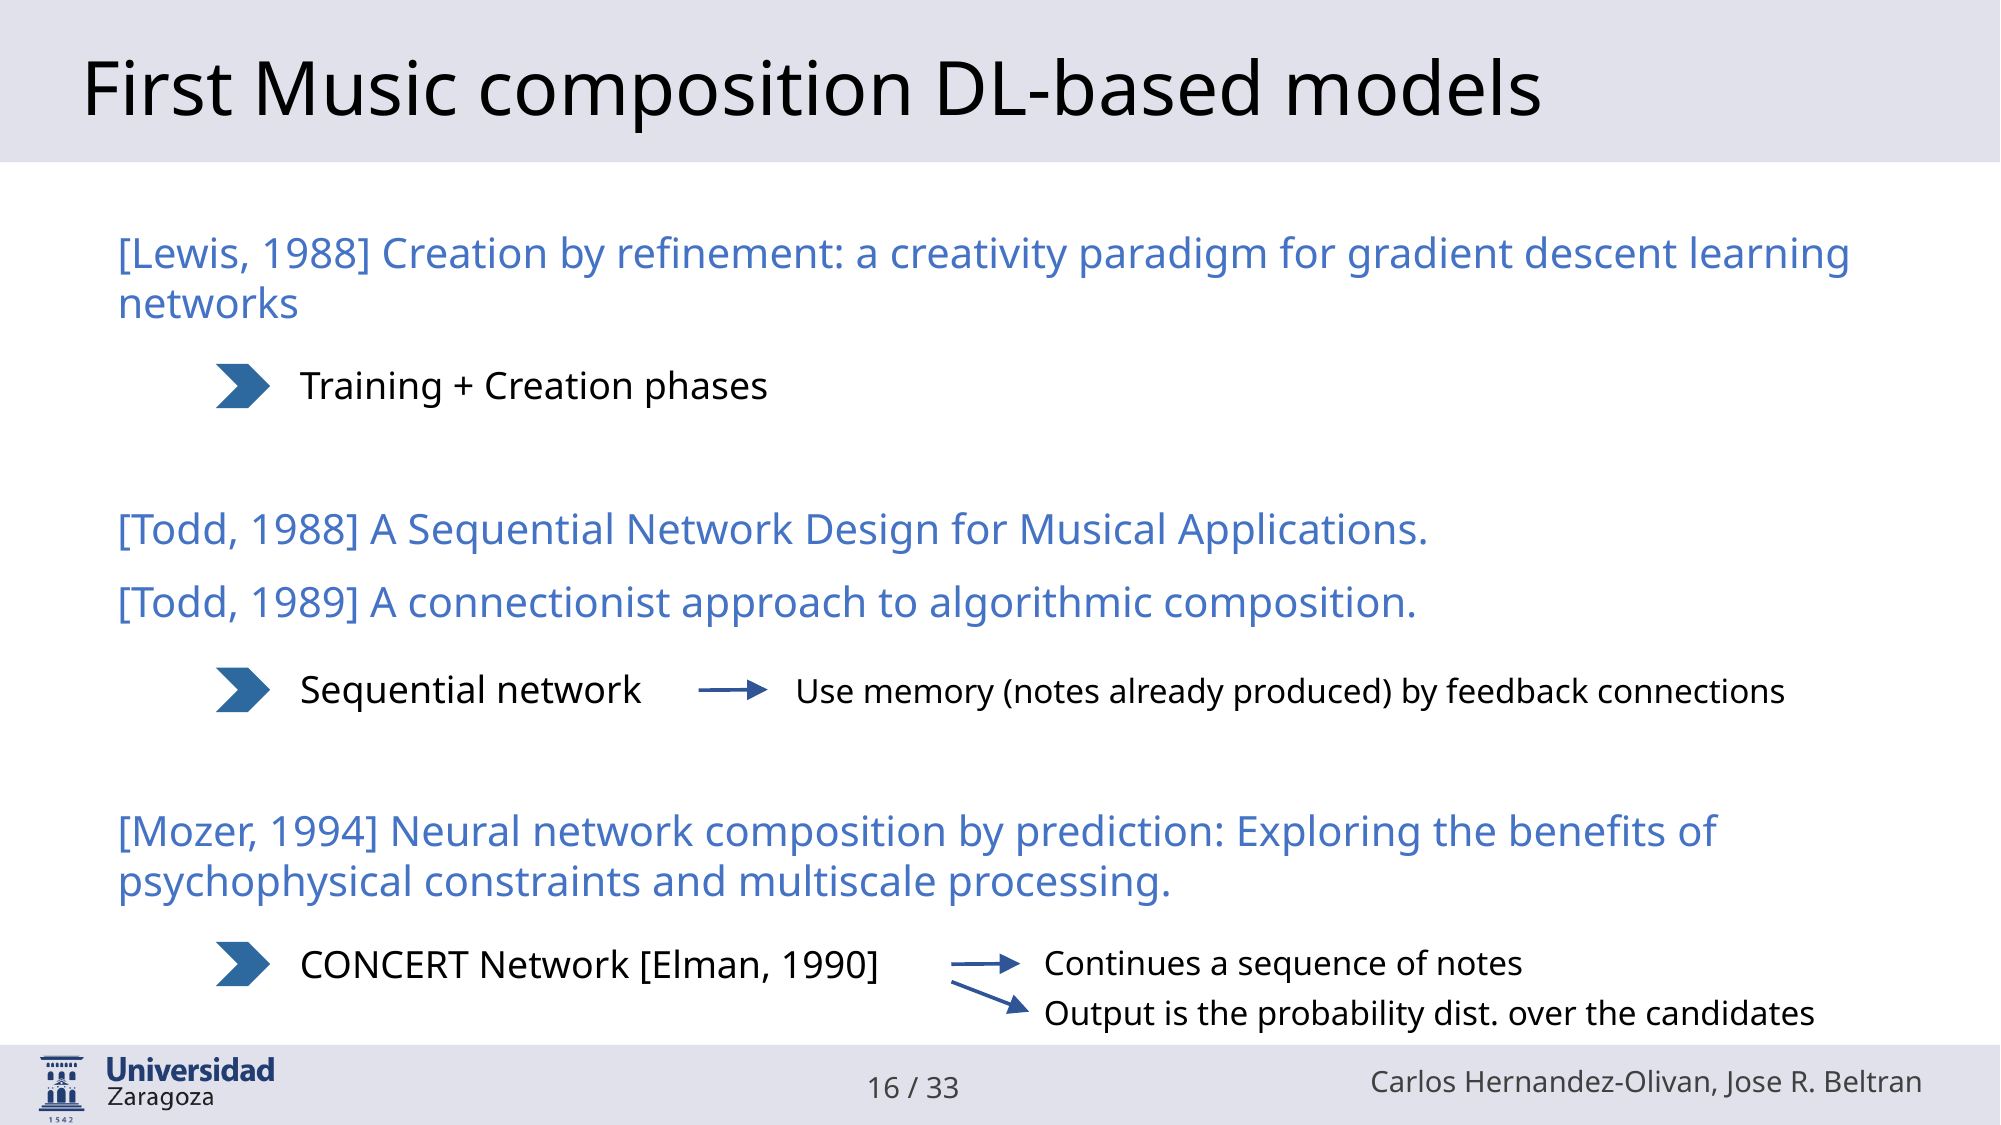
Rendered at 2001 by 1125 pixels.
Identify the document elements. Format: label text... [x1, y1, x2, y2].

text_box CONCERT Network [Elman, 1990] [285, 933, 952, 993]
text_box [951, 981, 1030, 1013]
text_box [Todd, 1989] A connectionist approach to algorithmic composition. [102, 568, 2000, 634]
text_box [Mozer, 1994] Neural network composition by prediction: Exploring the benefits of psychophysical constraints and multiscale processing. [102, 797, 1926, 912]
text_box First Music composition DL-based models [66, 33, 1810, 139]
text_box [317, 1044, 2000, 1125]
text_box [213, 666, 272, 714]
text_box Continues a sequence of notes [1029, 934, 1618, 984]
text_box 16 / 33 [851, 1062, 975, 1113]
text_box Training + Creation phases [285, 355, 859, 415]
text_box Sequential network [285, 659, 699, 719]
picture [0, 1029, 317, 1125]
text_box [Lewis, 1988] Creation by refinement: a creativity paradigm for gradient descent learning networks [102, 218, 1956, 334]
text_box [213, 940, 272, 988]
text_box [Todd, 1988] A Sequential Network Design for Musical Applications. [102, 495, 2000, 561]
text_box [0, 0, 2000, 163]
text_box [213, 362, 272, 410]
text_box Use memory (notes already produced) by feedback connections [780, 662, 2000, 718]
text_box Output is the probability dist. over the candidates [1029, 984, 1956, 1039]
text_box Carlos Hernandez-Olivan, Jose R. Beltran [1355, 1056, 1939, 1106]
